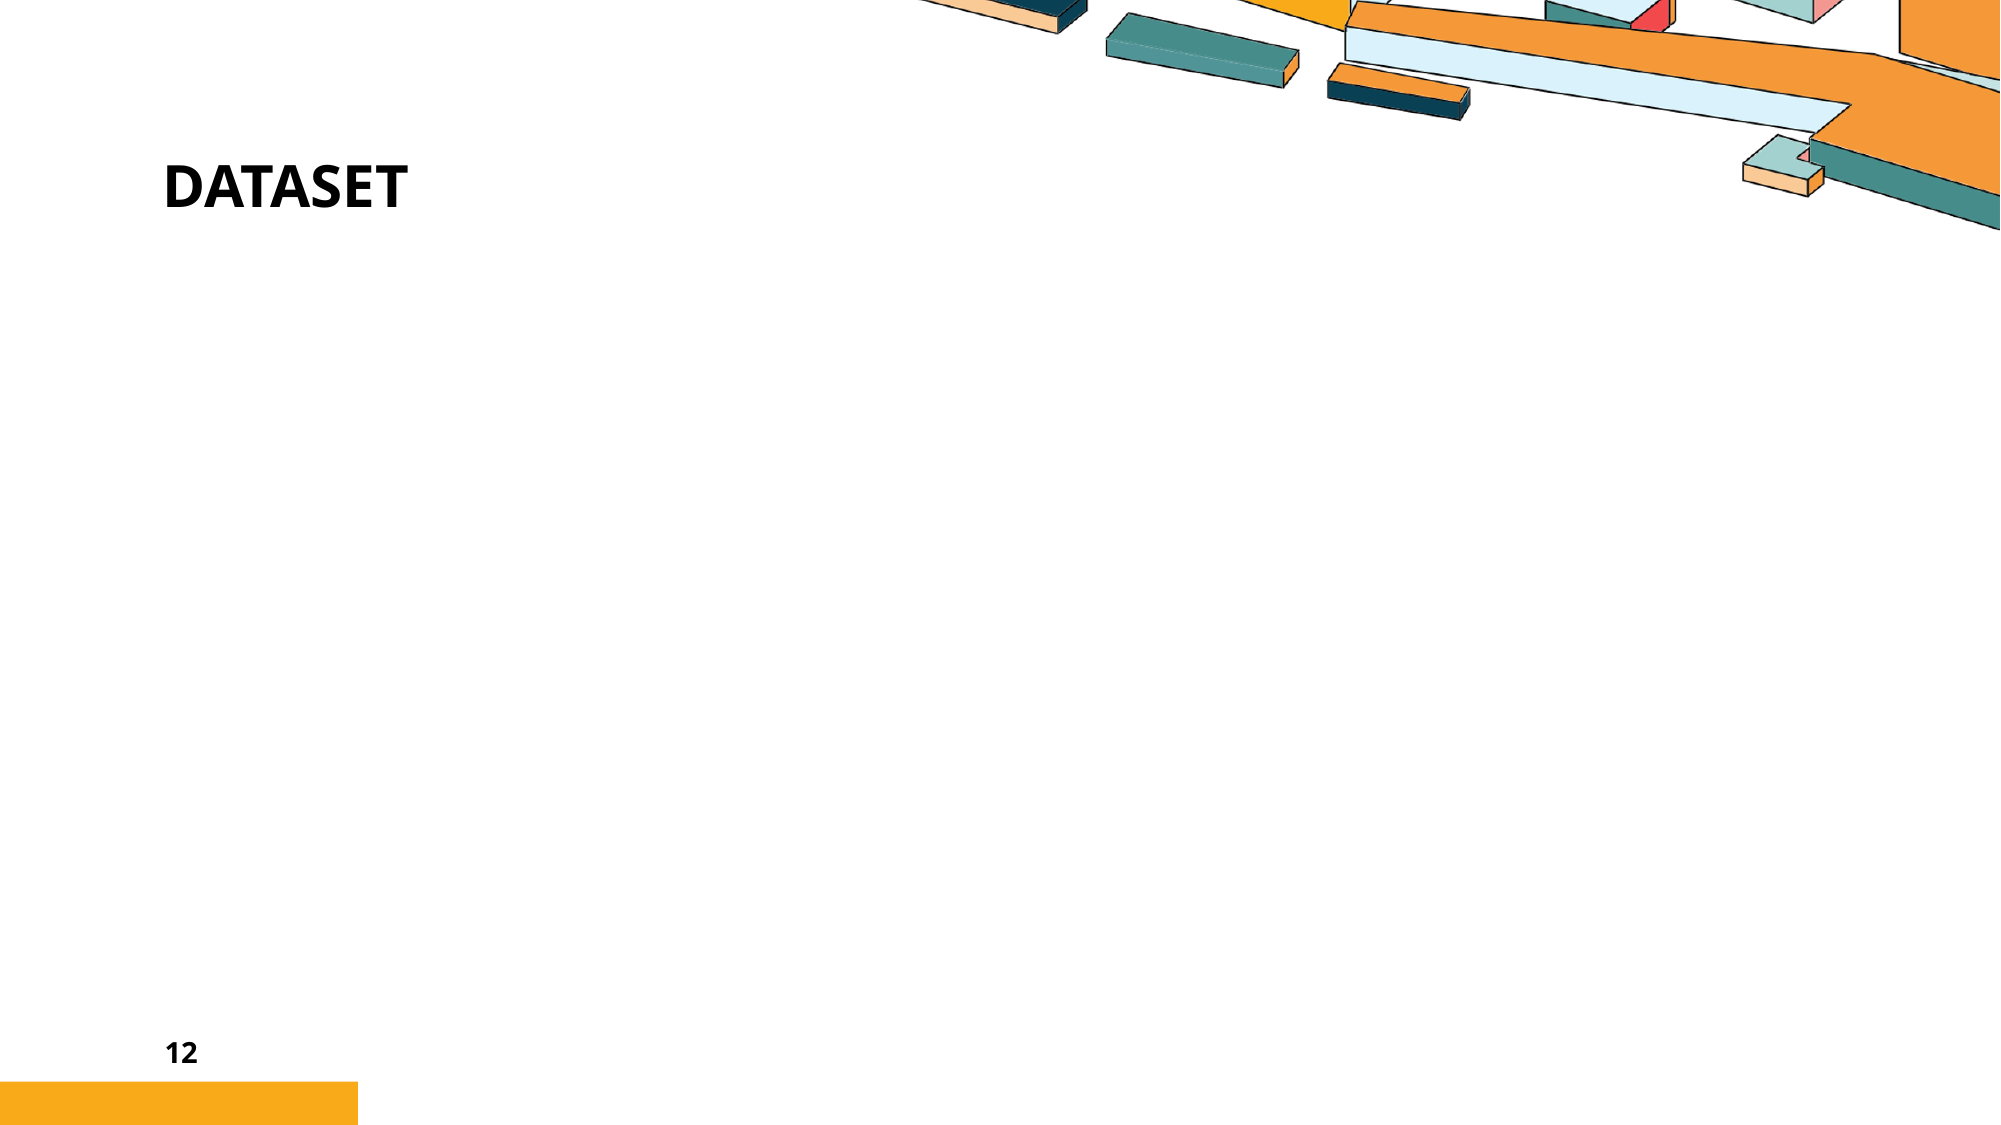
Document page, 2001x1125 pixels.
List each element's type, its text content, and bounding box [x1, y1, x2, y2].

picture [816, 0, 2000, 236]
slide_number 12 [149, 1024, 345, 1085]
title DATASET [147, 22, 1160, 228]
